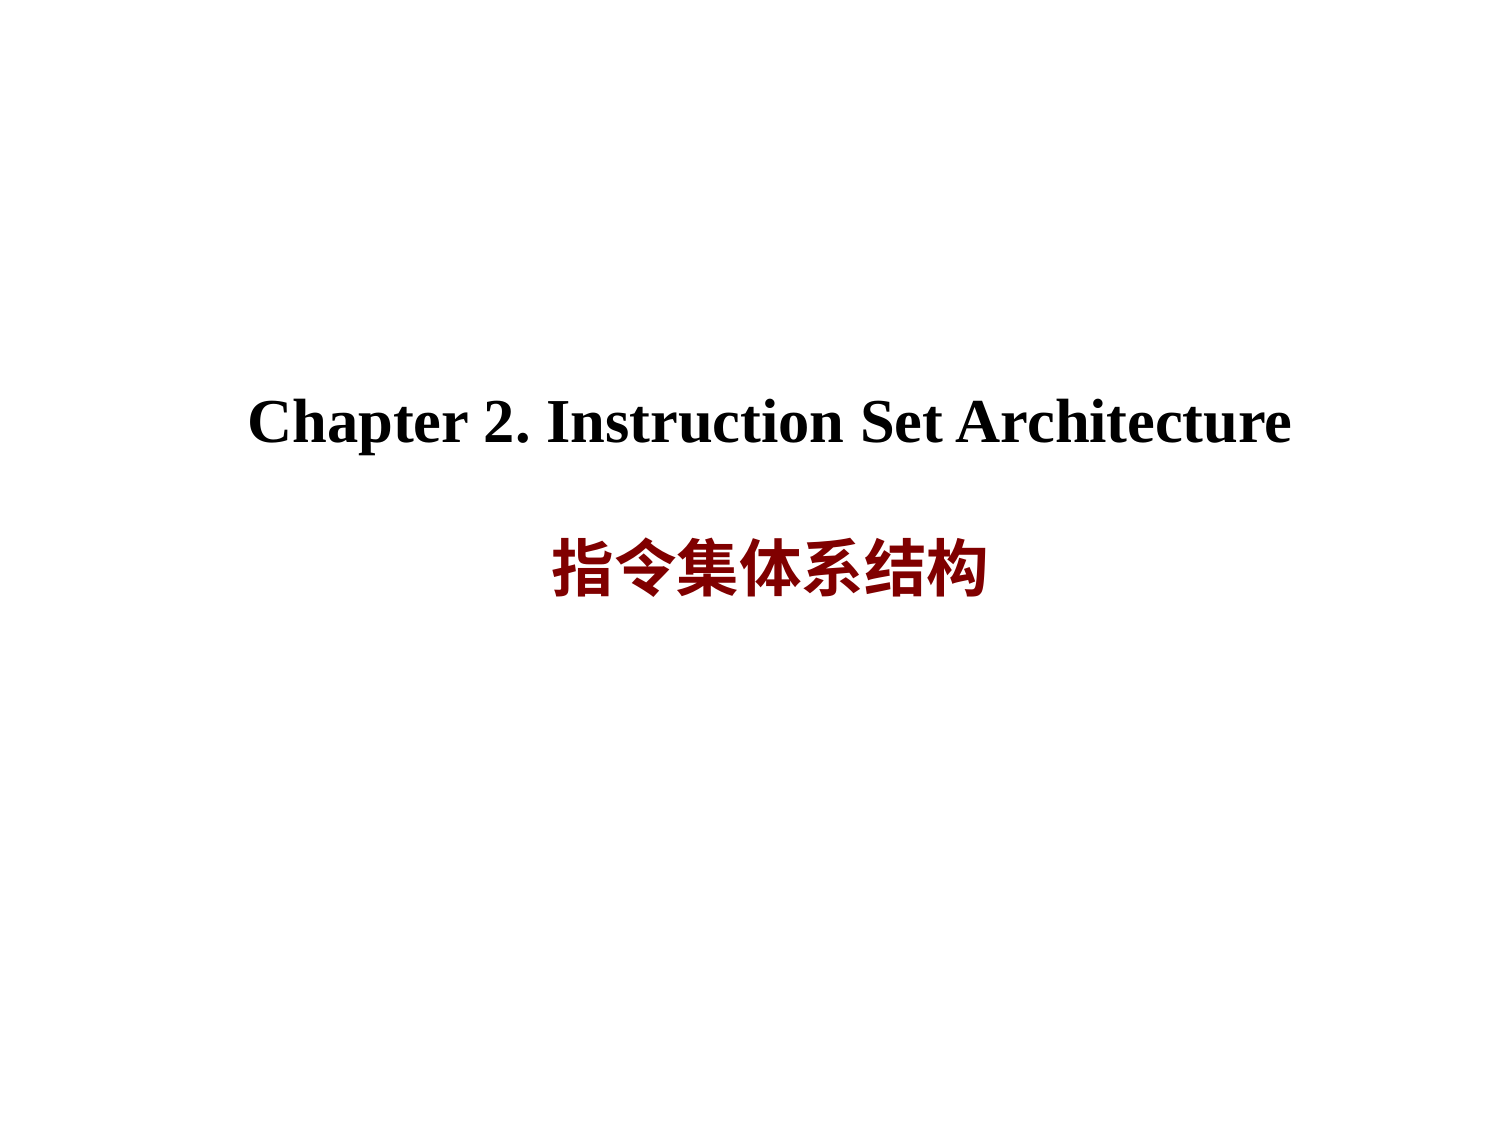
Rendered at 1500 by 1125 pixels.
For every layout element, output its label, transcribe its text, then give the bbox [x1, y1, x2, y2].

title Chapter 2. Instruction Set Architecture 指令集体系结构 [152, 298, 1314, 686]
